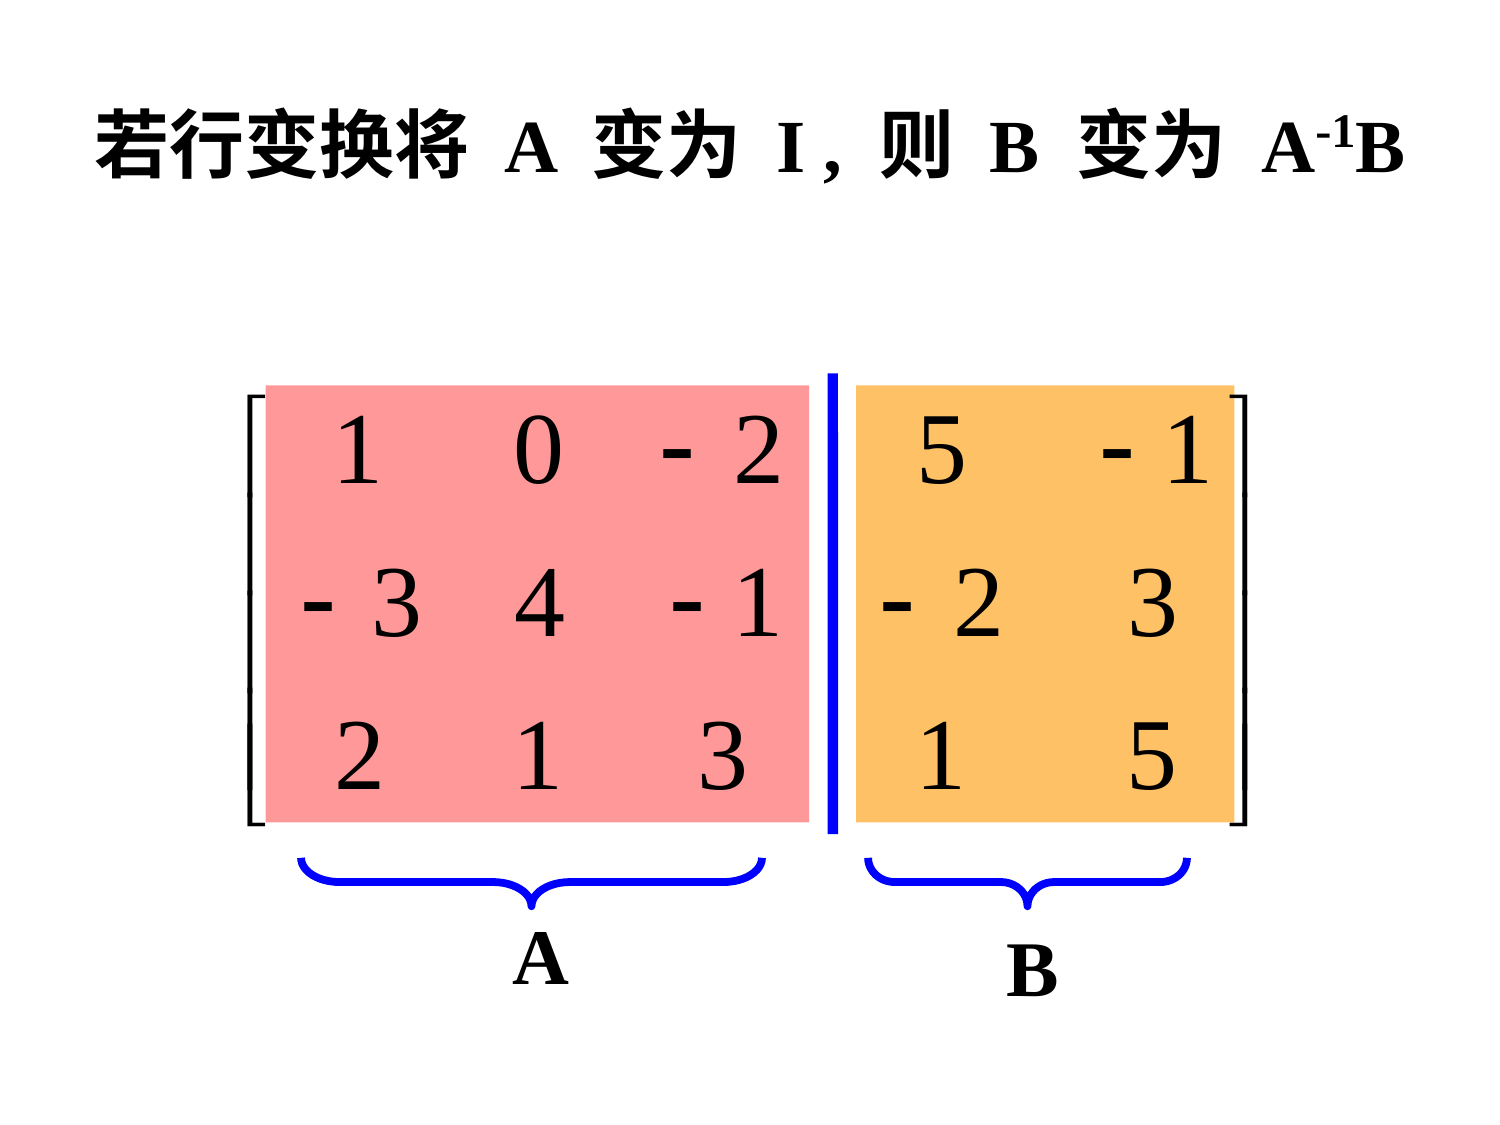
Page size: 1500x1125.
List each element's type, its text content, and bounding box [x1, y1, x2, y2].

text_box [501, 916, 581, 996]
text_box [301, 858, 762, 907]
title 若行变换将 A 变为 I , 则 B 变为 A-1B [75, 45, 1425, 233]
text_box [868, 858, 1187, 907]
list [194, 373, 1282, 850]
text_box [997, 928, 1072, 1008]
